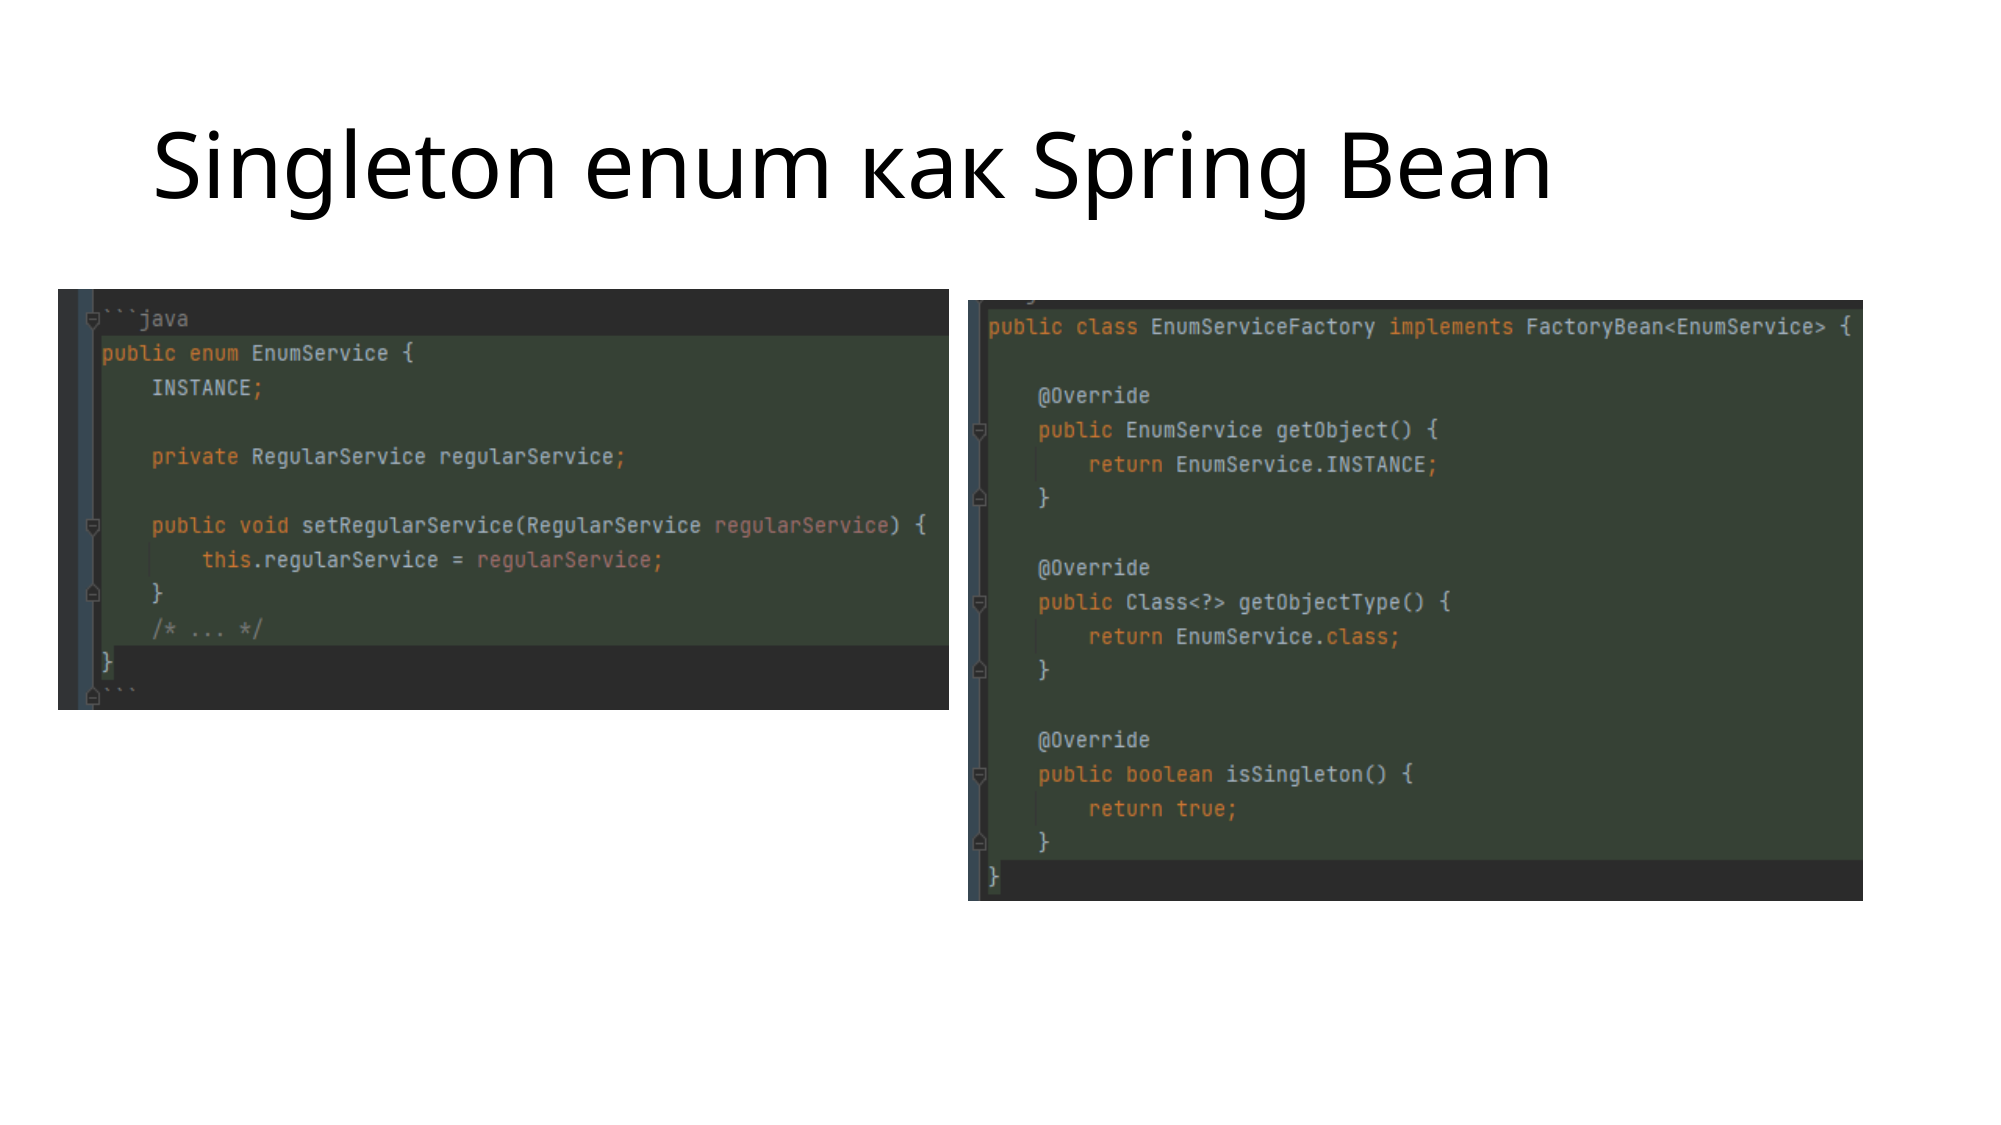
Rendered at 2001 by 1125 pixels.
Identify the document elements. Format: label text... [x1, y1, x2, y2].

title Singleton enum как Spring Bean [137, 59, 1863, 278]
picture [968, 300, 1863, 901]
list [58, 289, 949, 710]
